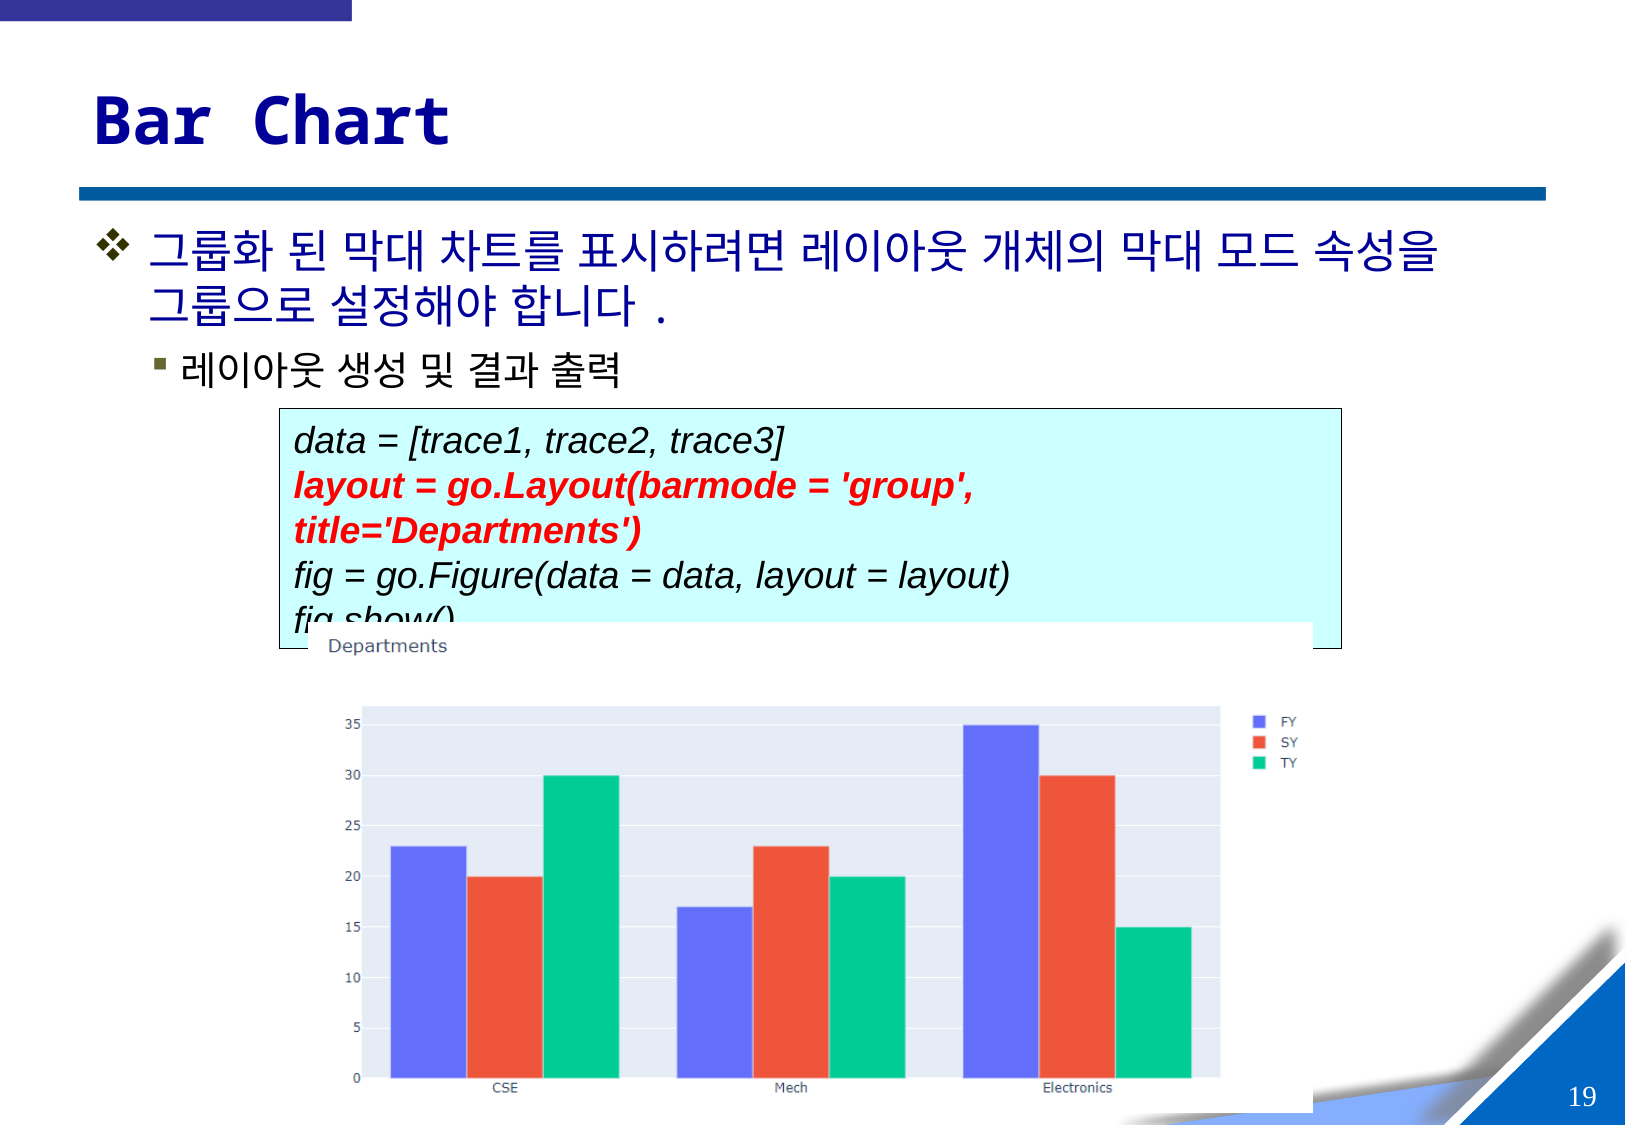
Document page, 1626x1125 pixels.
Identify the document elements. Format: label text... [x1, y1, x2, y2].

title Bar Chart [77, 59, 1544, 177]
slide_number 18 [1567, 1076, 1605, 1113]
picture [308, 622, 1313, 1113]
text_box data = [trace1, trace2, trace3] layout = go.Layout(barmode = 'group', title='Departments') fig = go.Figure(data = data, layout = layout) fig.show() [279, 408, 1342, 649]
list 그룹화 된 막대 차트를 표시하려면 레이아웃 개체의 막대 모드 속성을 그룹으로 설정해야 합니다. 레이아웃 생성 및 결과 출력 [77, 215, 1544, 1077]
